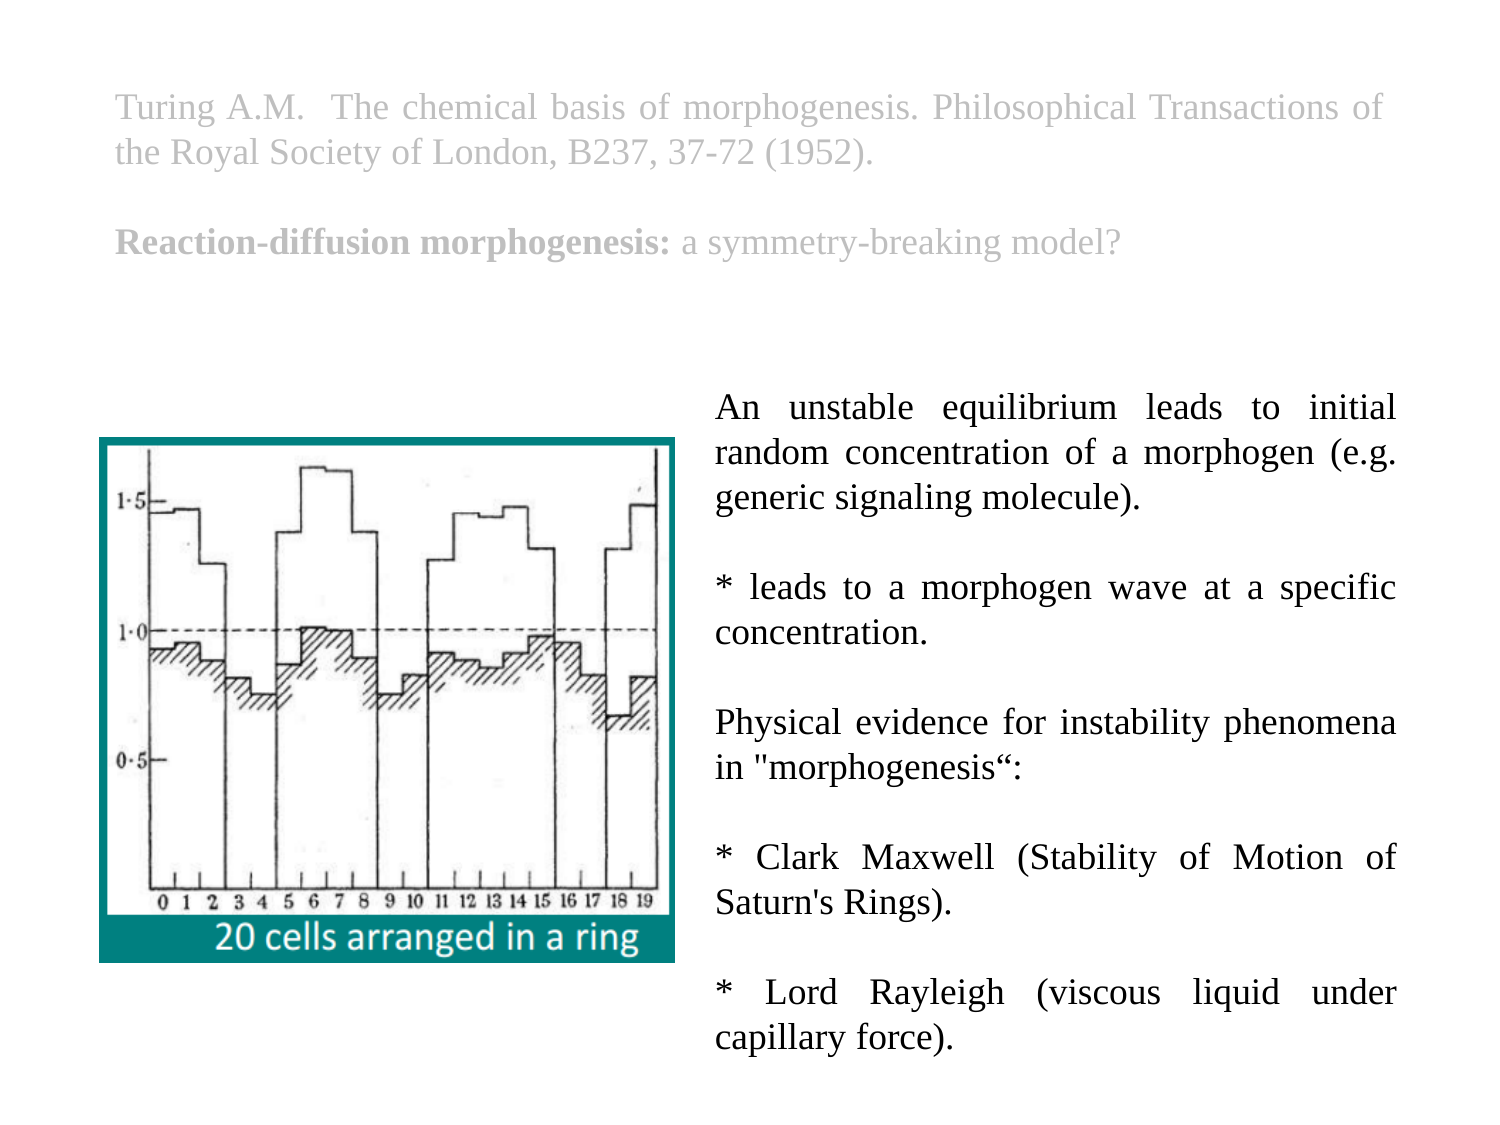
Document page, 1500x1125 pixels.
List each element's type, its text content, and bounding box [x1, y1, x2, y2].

text_box An unstable equilibrium leads to initial random concentration of a morphogen (e.g. generic signaling molecule). * leads to a morphogen wave at a specific concentration. Physical evidence for instability phenomena in "morphogenesis“: * Clark Maxwell (Stability of Motion of Saturn's Rings). * Lord Rayleigh (viscous liquid under capillary force). [699, 374, 1413, 1065]
text_box Turing A.M. The chemical basis of morphogenesis. Philosophical Transactions of the Royal Society of London, B237, 37-72 (1952). Reaction-diffusion morphogenesis: a symmetry-breaking model? [99, 74, 1400, 270]
picture [99, 437, 676, 963]
